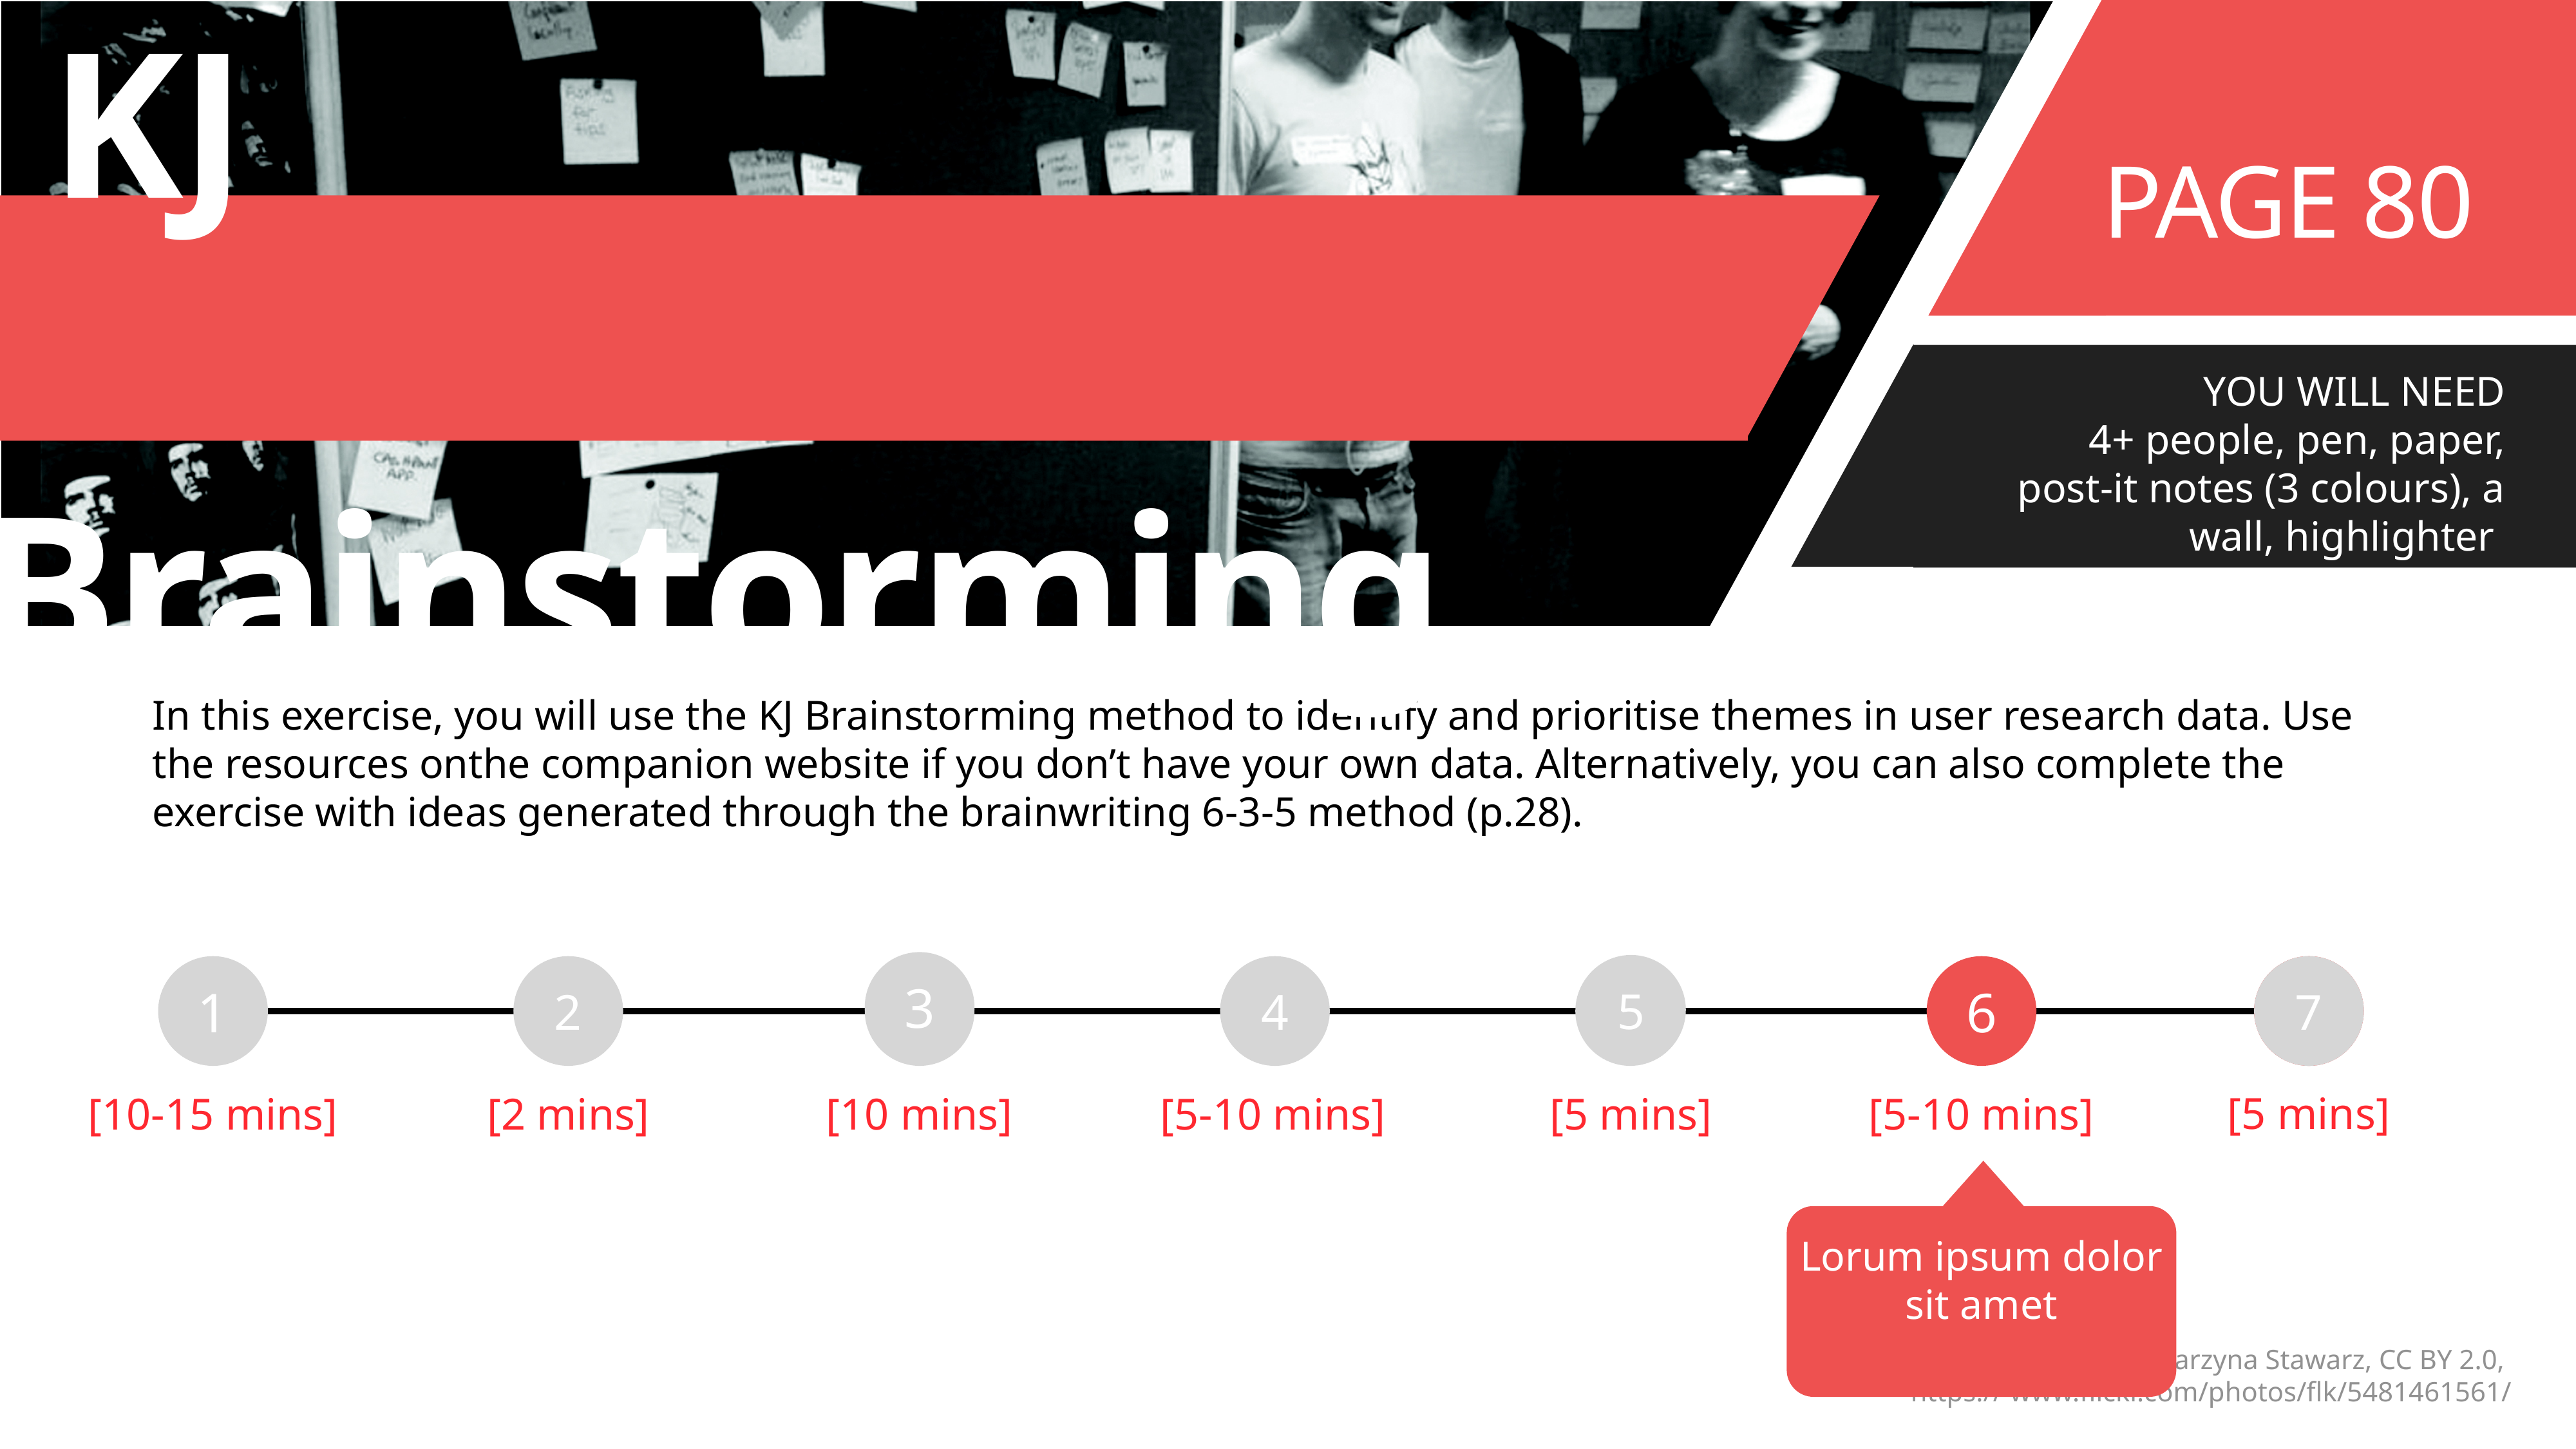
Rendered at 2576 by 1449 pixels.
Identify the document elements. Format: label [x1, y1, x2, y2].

text_box [0, 0, 2576, 1415]
